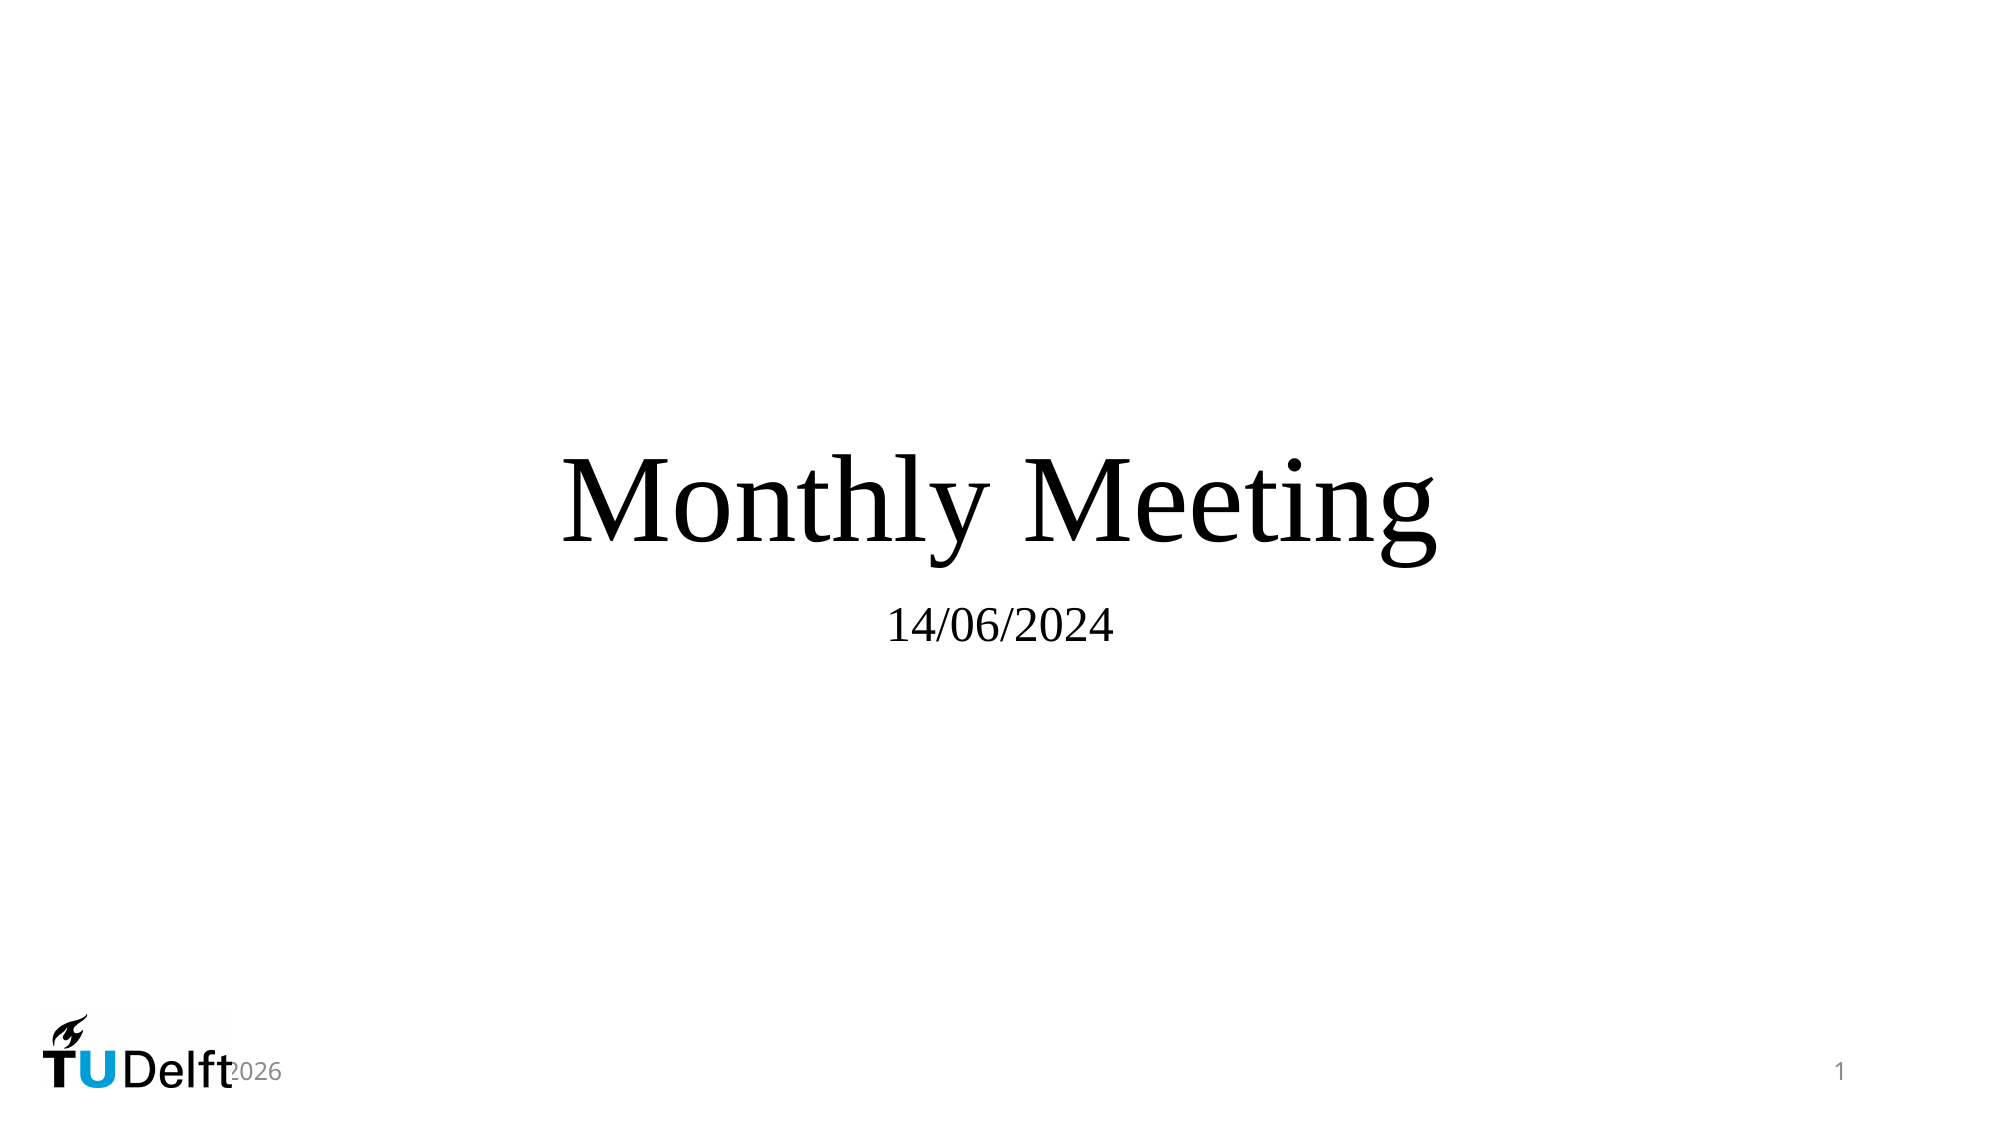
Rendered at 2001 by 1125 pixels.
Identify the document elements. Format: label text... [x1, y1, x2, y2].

picture [43, 1014, 232, 1088]
title Monthly Meeting [249, 184, 1750, 576]
slide_number 1 [1412, 1042, 1863, 1103]
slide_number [137, 1042, 588, 1103]
subtitle 14/06/2024 [249, 590, 1750, 863]
